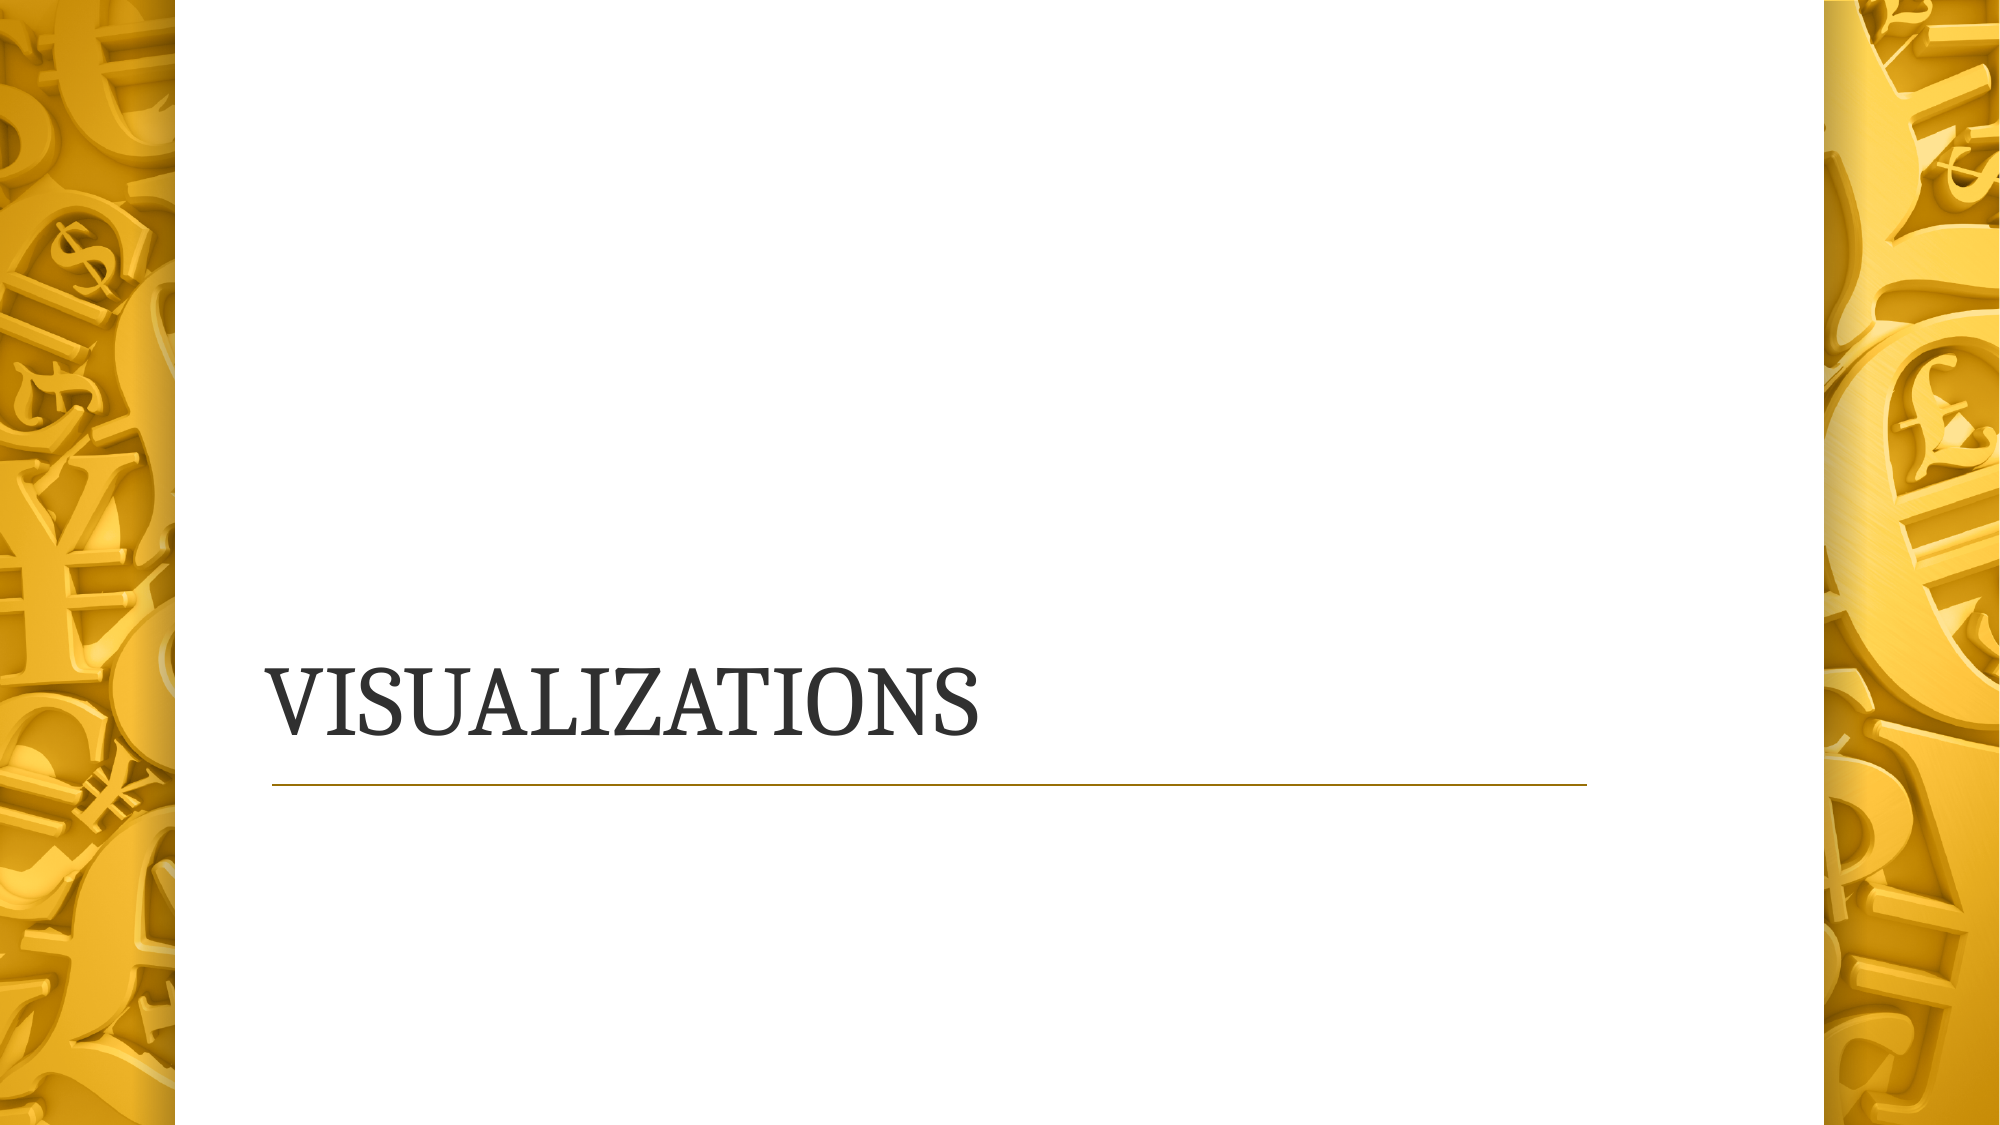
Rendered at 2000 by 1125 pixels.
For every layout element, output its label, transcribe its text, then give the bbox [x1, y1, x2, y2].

title VISUALIZATIONS [249, 366, 1600, 763]
picture [1824, 0, 2000, 1125]
picture [0, 0, 175, 1125]
